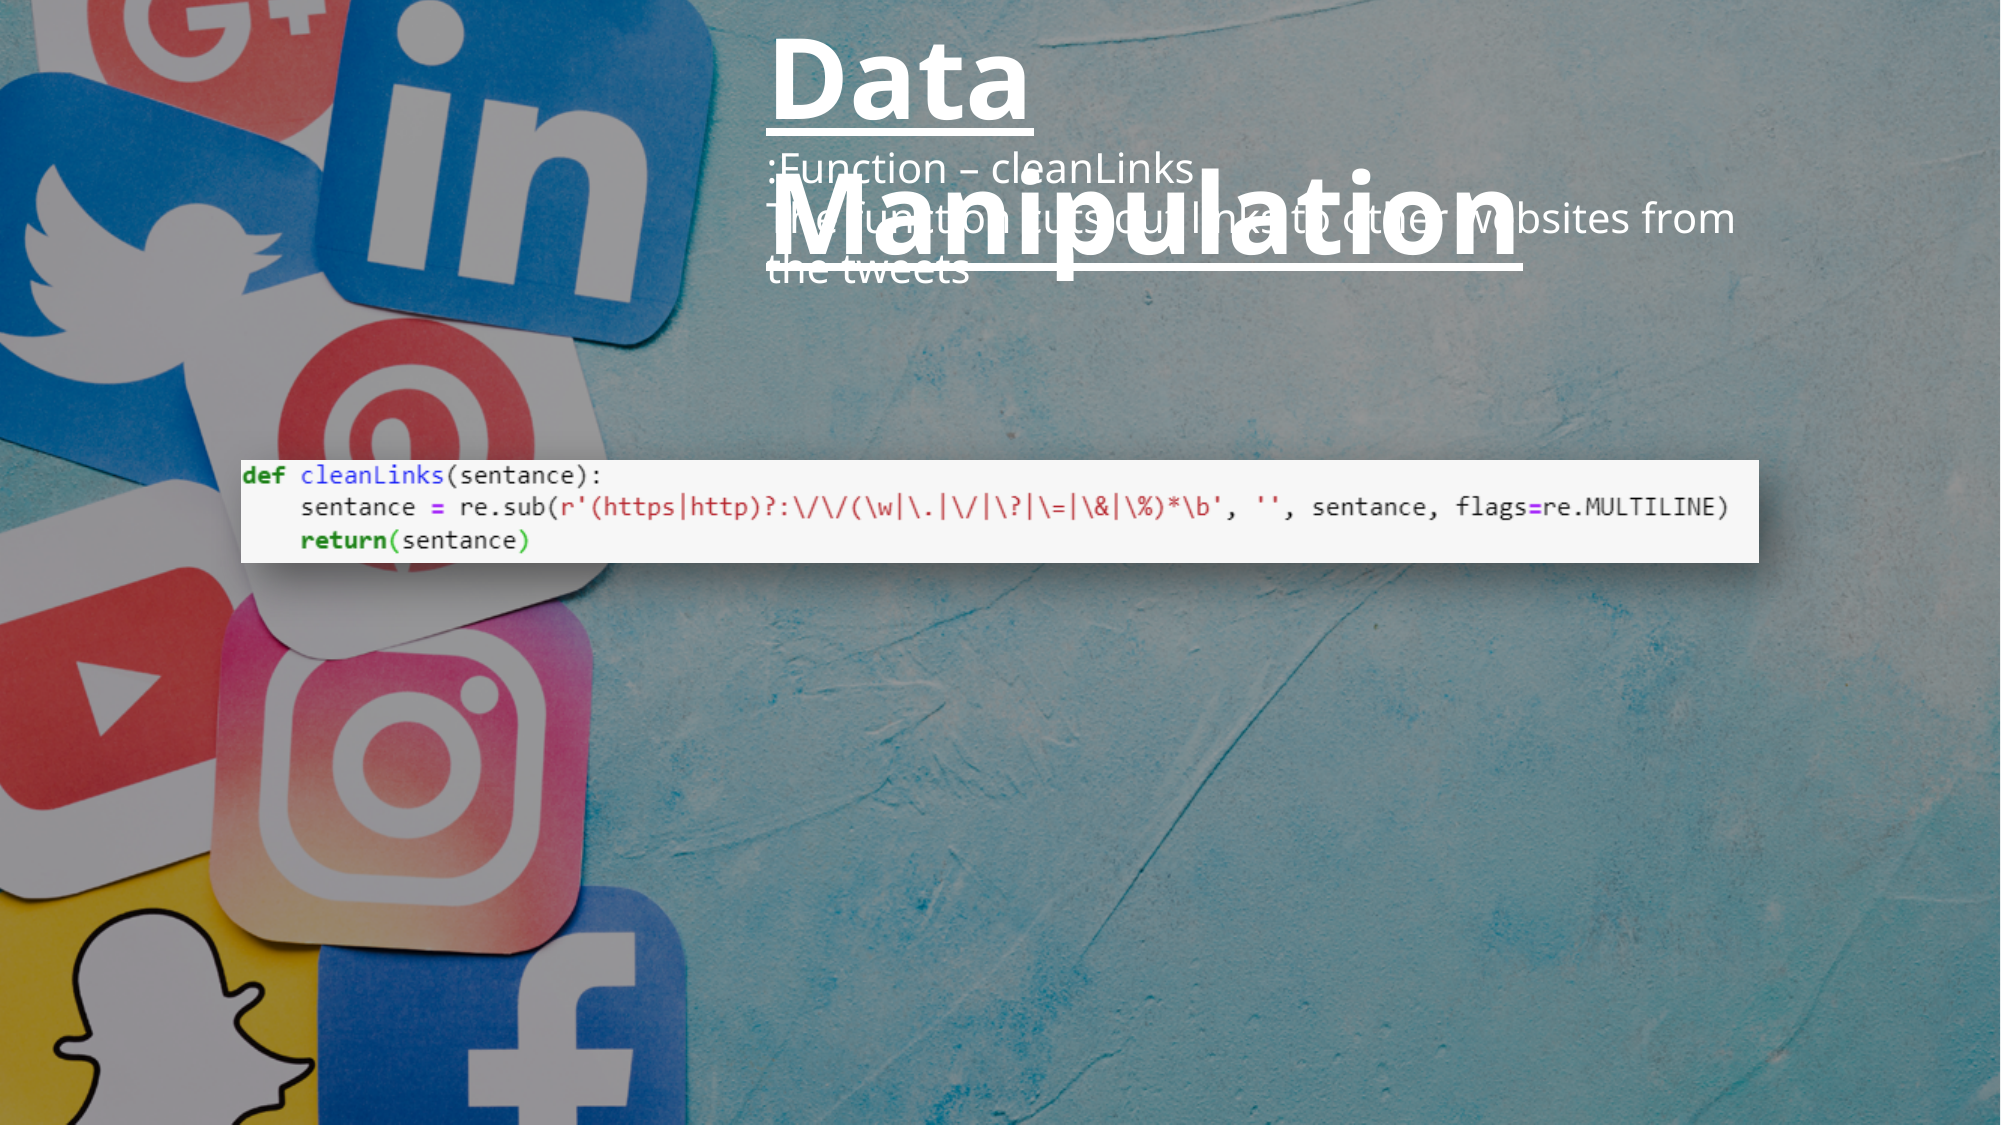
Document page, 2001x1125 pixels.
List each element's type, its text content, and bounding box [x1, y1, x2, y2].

text_box Function – cleanLinks: The function cuts out links to other websites from the tweets [751, 134, 1753, 300]
text_box Data Manipulation [751, 0, 1664, 134]
picture [0, 0, 2001, 1125]
